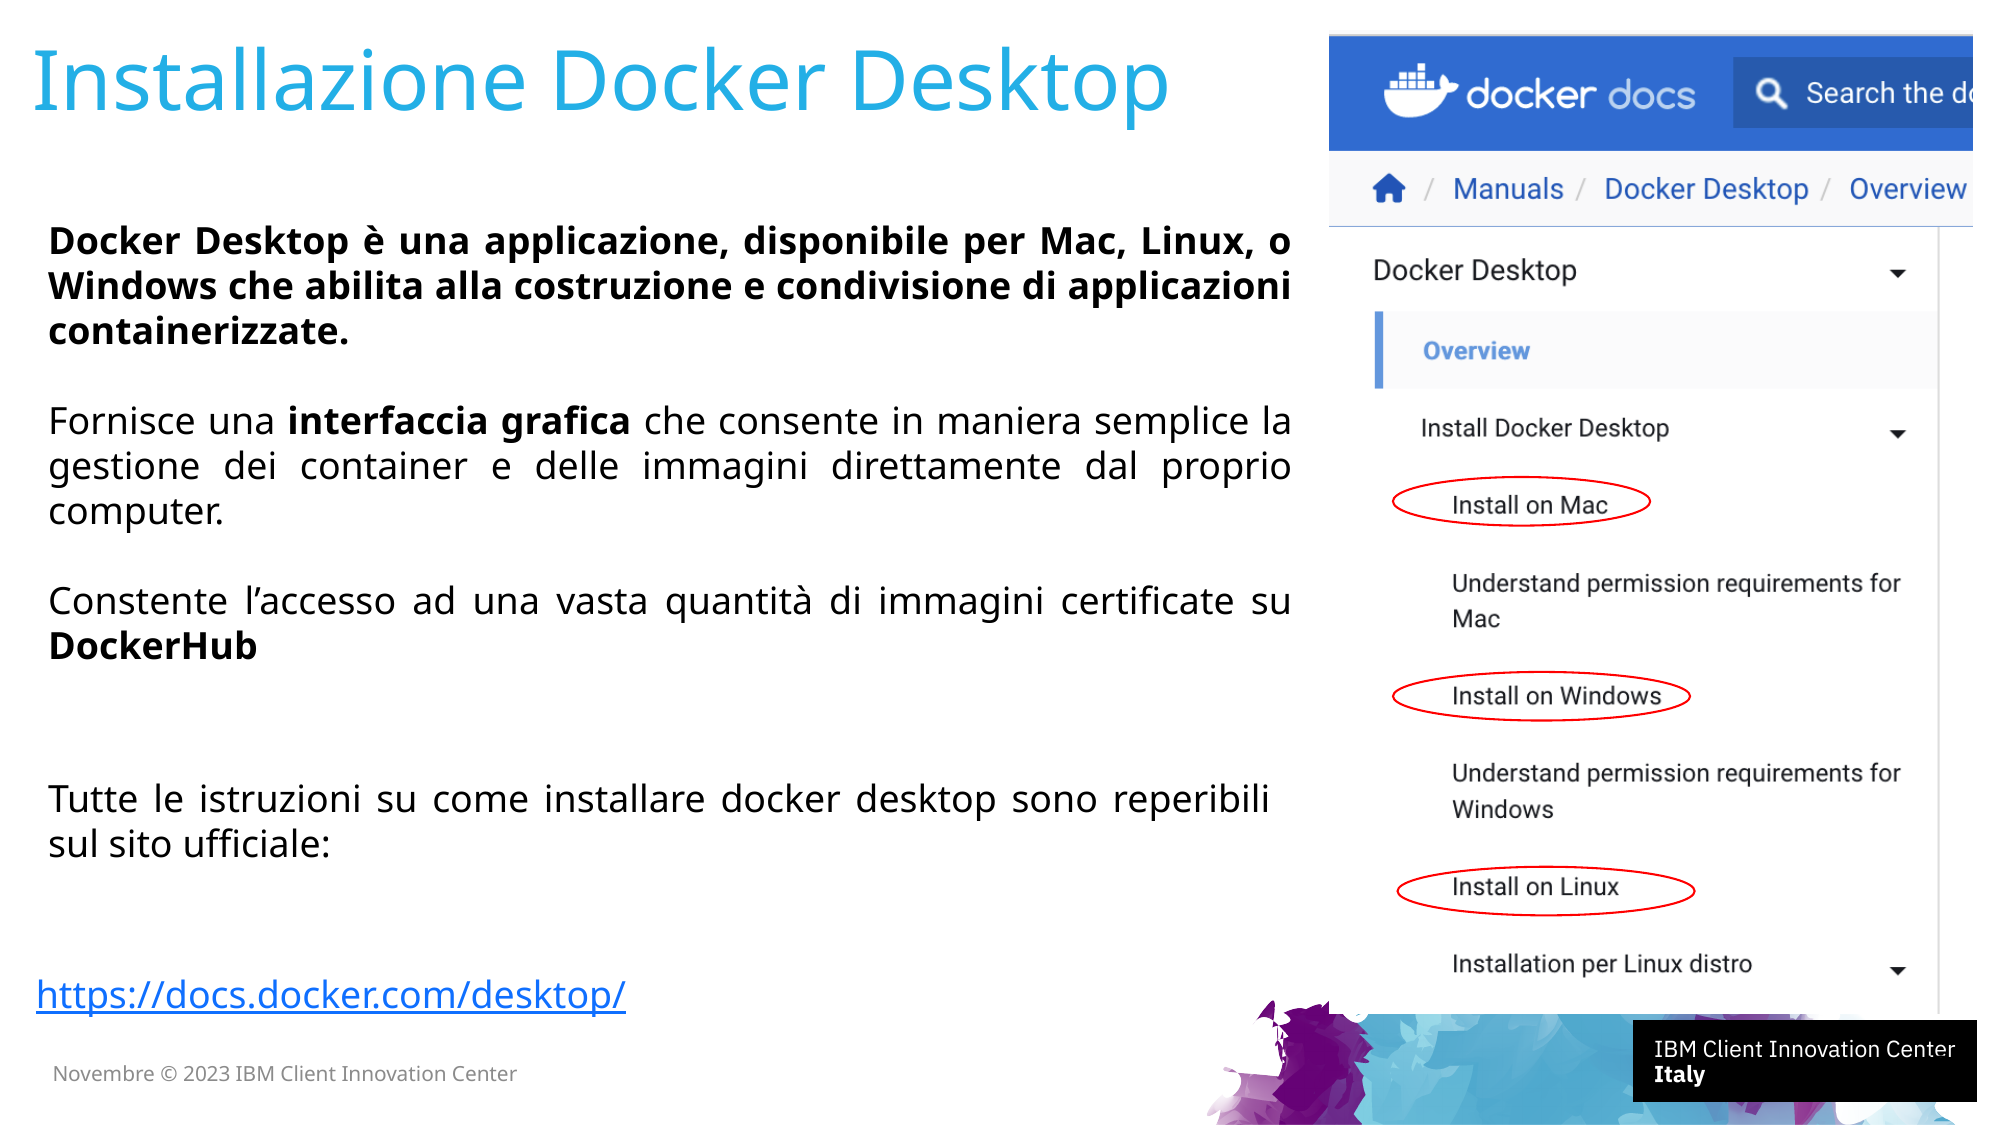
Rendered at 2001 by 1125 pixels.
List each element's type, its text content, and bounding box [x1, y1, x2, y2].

text_box Tutte le istruzioni su come installare docker desktop sono reperibili sul sito ufficiale: [33, 767, 1287, 873]
picture [1166, 30, 1977, 1125]
title Installazione Docker Desktop [17, 30, 1329, 136]
text_box 16 [1881, 1039, 1961, 1085]
text_box https://docs.docker.com/desktop/ [21, 937, 1902, 1043]
text_box Docker Desktop è una applicazione, disponibile per Mac, Linux, o Windows che abilita alla costruzione e condivisione di applicazioni containerizzate. Fornisce una interfaccia grafica che consente in maniera semplice la gestione dei container e delle immagini direttamente dal proprio computer. Constente l’accesso ad una vasta quantità di immagini certificate su DockerHub [33, 209, 1309, 675]
footer Novembre © 2023 IBM Client Innovation Center [37, 1042, 1000, 1103]
